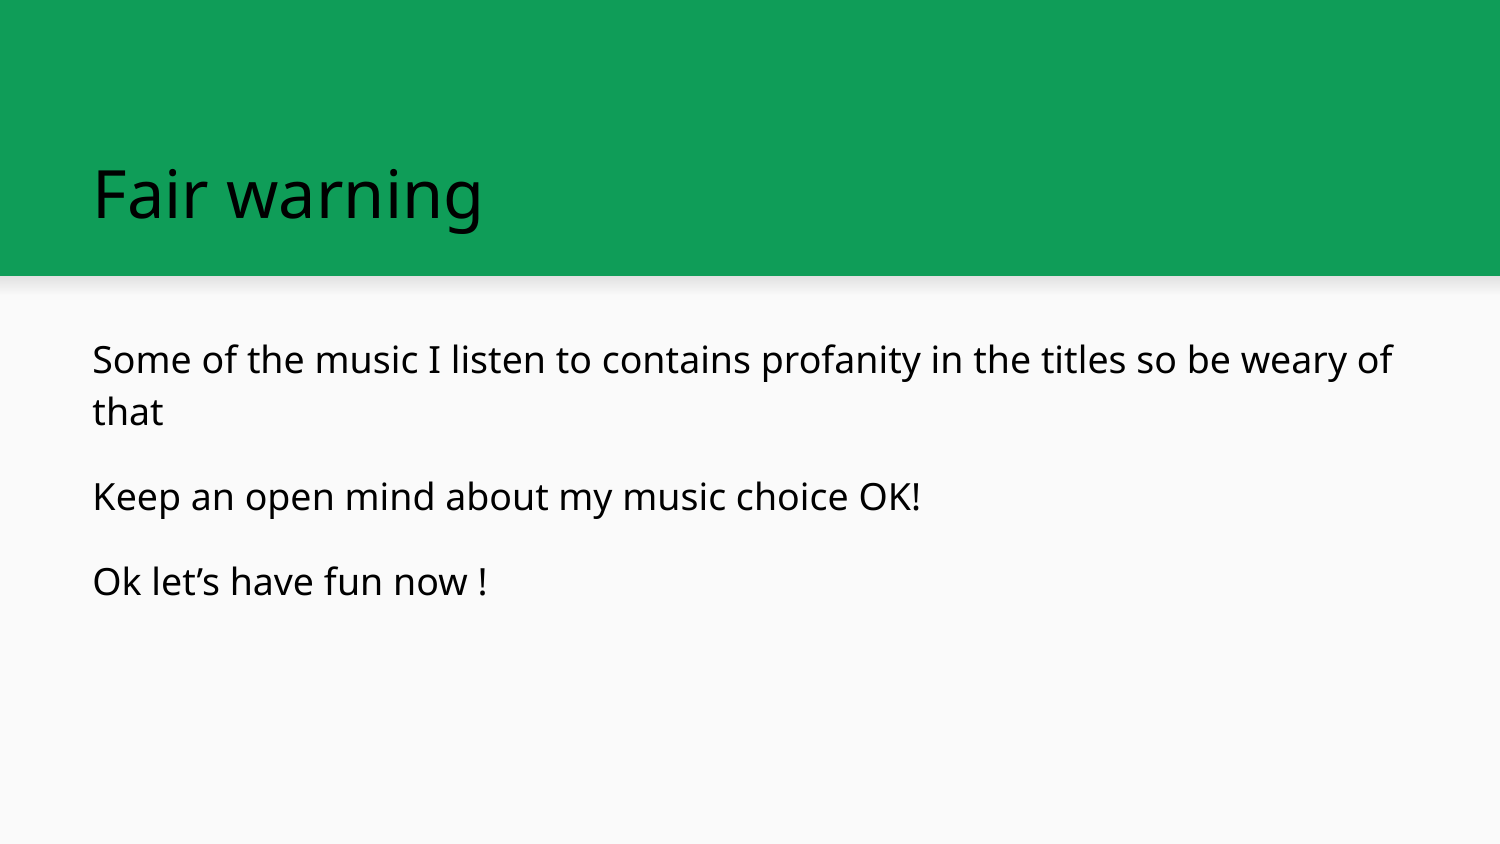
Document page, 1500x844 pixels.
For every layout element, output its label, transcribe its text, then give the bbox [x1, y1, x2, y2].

list Some of the music I listen to contains profanity in the titles so be weary of that Keep an open mind about my music choice OK! Ok let’s have fun now ! [77, 314, 1427, 760]
title Fair warning [77, 121, 1427, 248]
